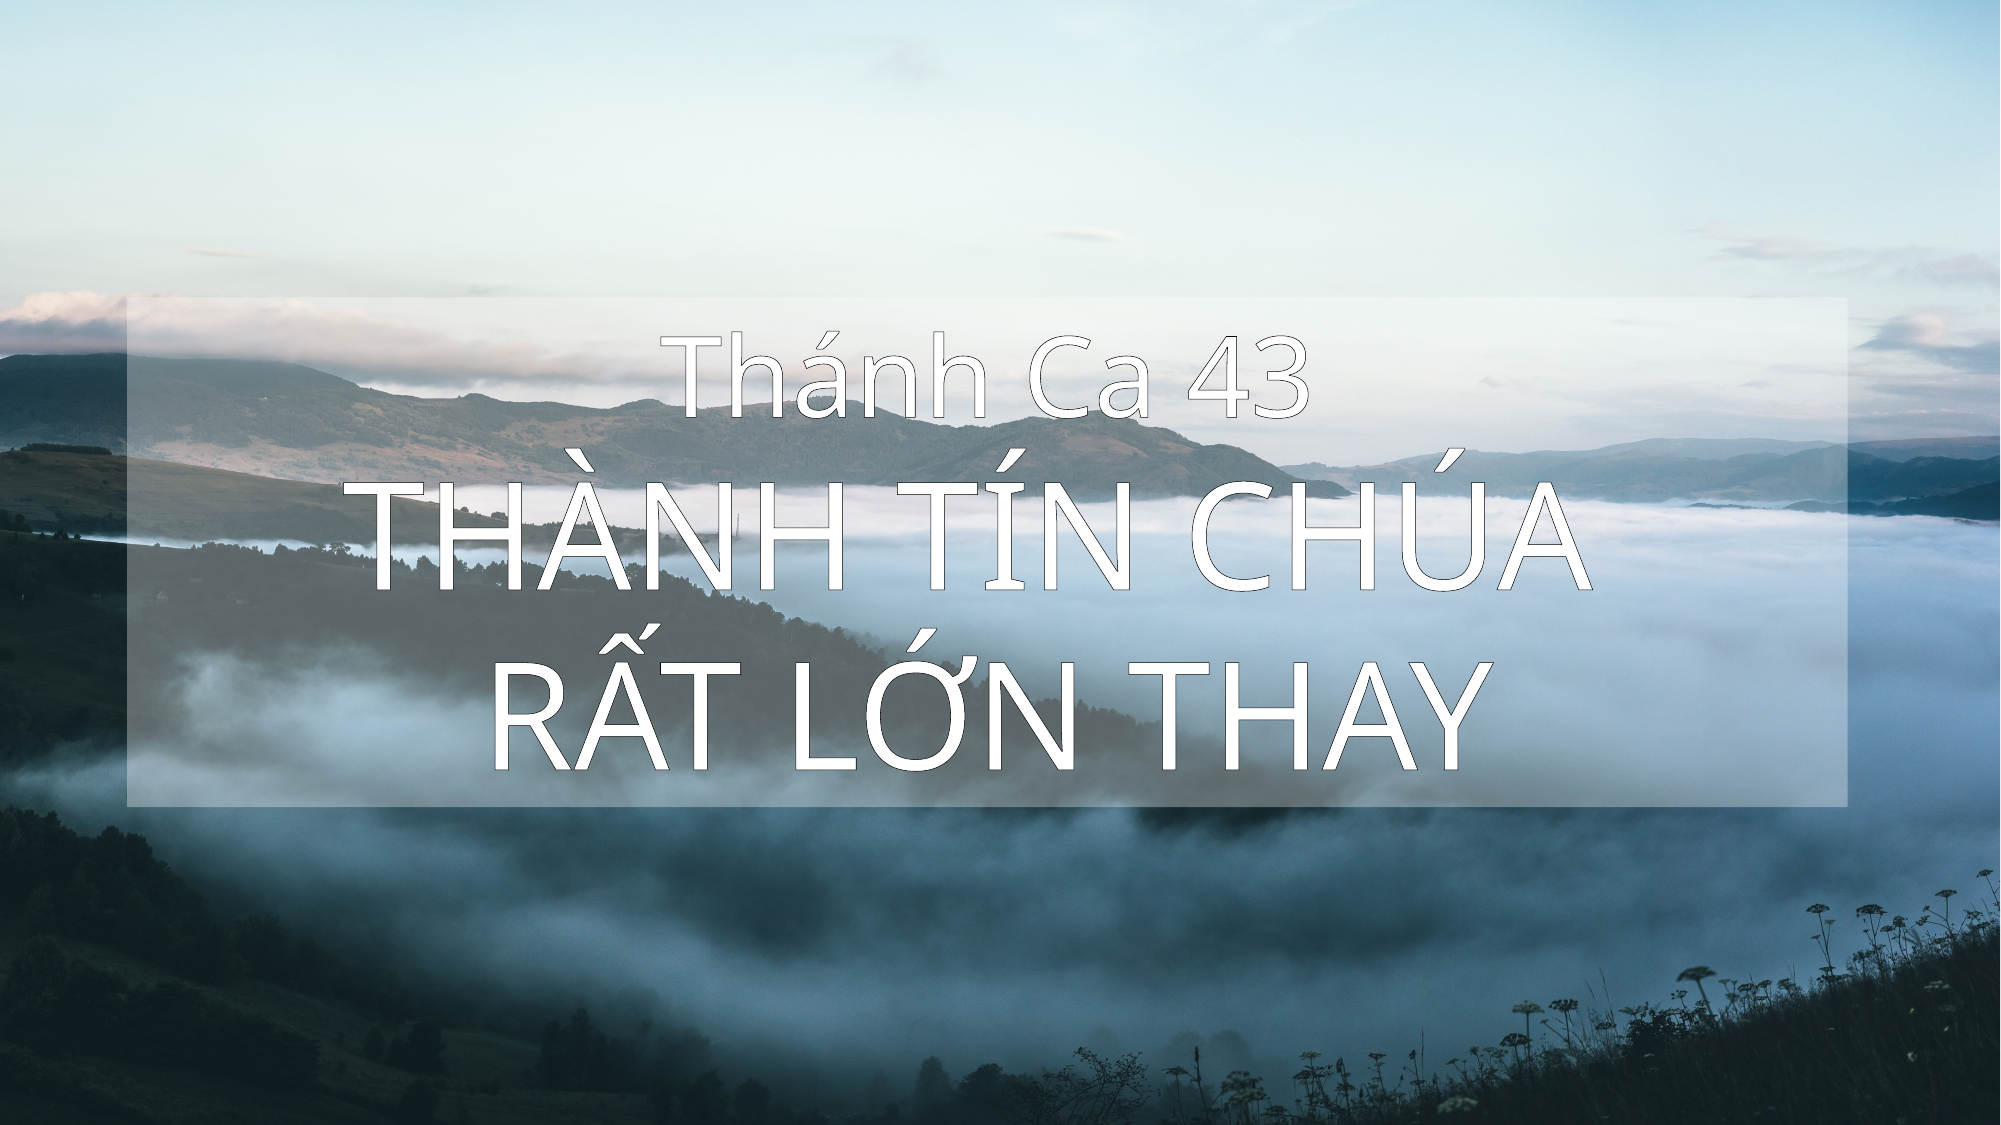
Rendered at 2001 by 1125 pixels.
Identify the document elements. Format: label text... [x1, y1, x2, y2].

text_box Thánh Ca 43 THÀNH TÍN CHÚA RẤT LỚN THAY [127, 297, 1848, 808]
picture [0, 0, 2001, 1125]
